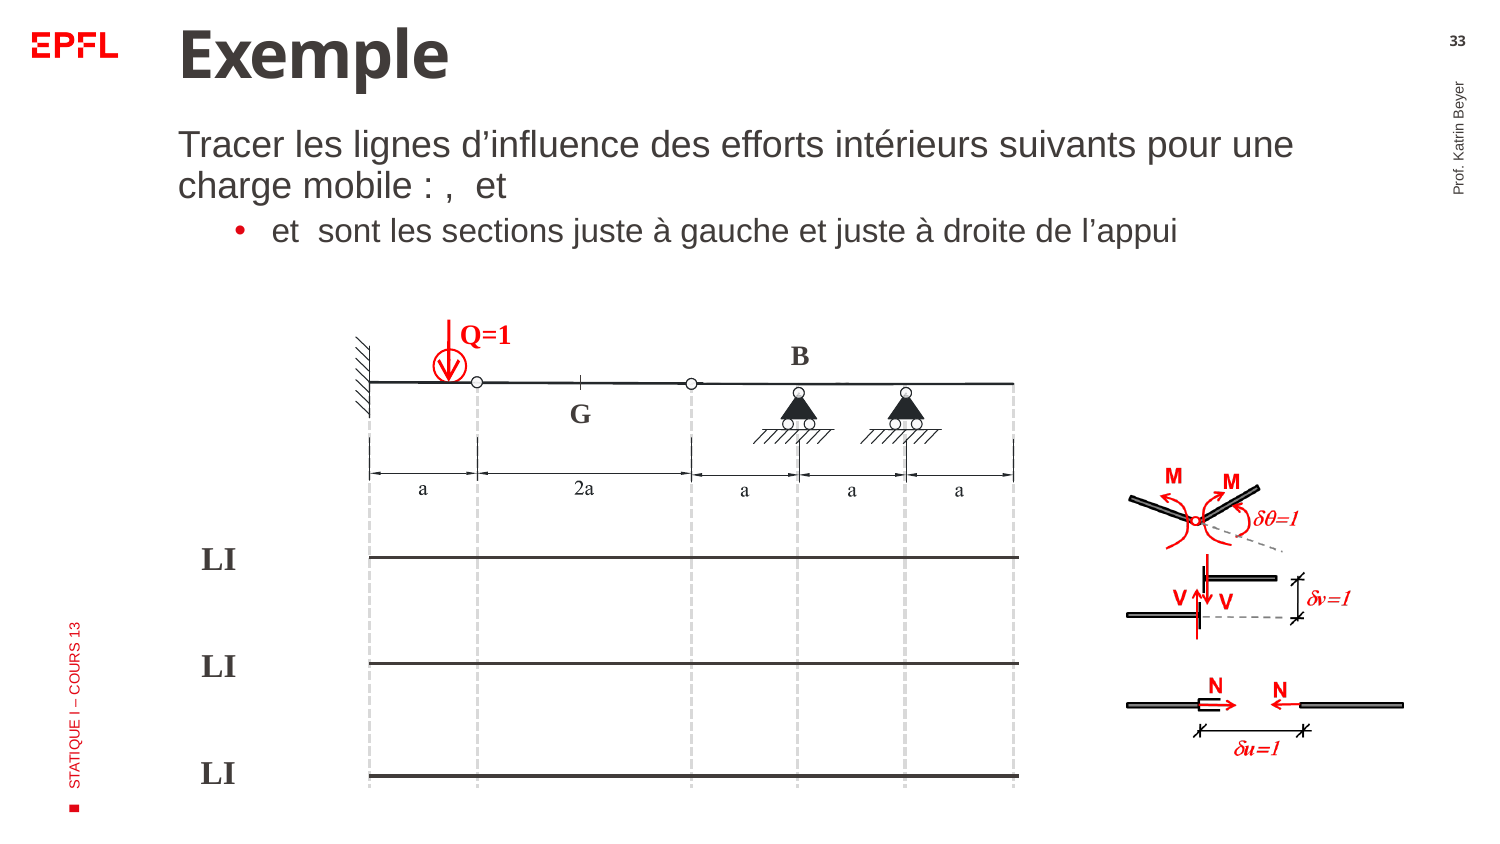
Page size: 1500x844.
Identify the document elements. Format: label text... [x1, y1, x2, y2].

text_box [355, 308, 1037, 504]
title Exemple [148, 21, 1300, 198]
picture [1126, 455, 1404, 774]
footer Prof. Katrin Beyer [1415, 59, 1500, 641]
slide_number STATIQUE I – COURS 13 [0, 256, 149, 805]
picture [21, 21, 129, 69]
slide_number 33 [1415, 32, 1500, 59]
